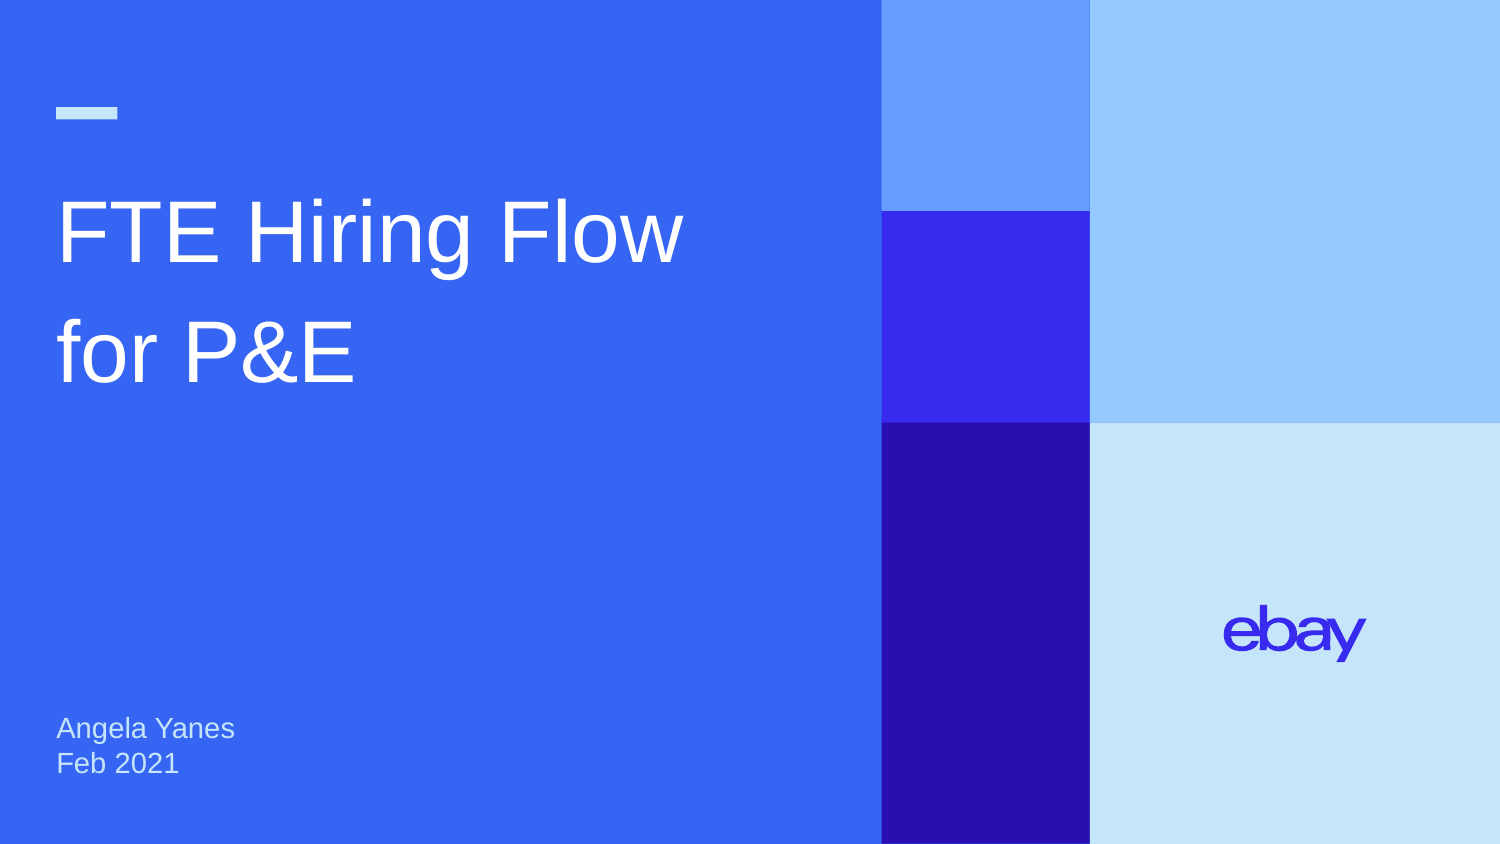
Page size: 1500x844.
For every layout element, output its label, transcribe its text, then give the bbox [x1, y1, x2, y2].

list Angela Yanes Feb 2021 [56, 707, 826, 780]
title FTE Hiring Flow for P&E [56, 160, 826, 596]
